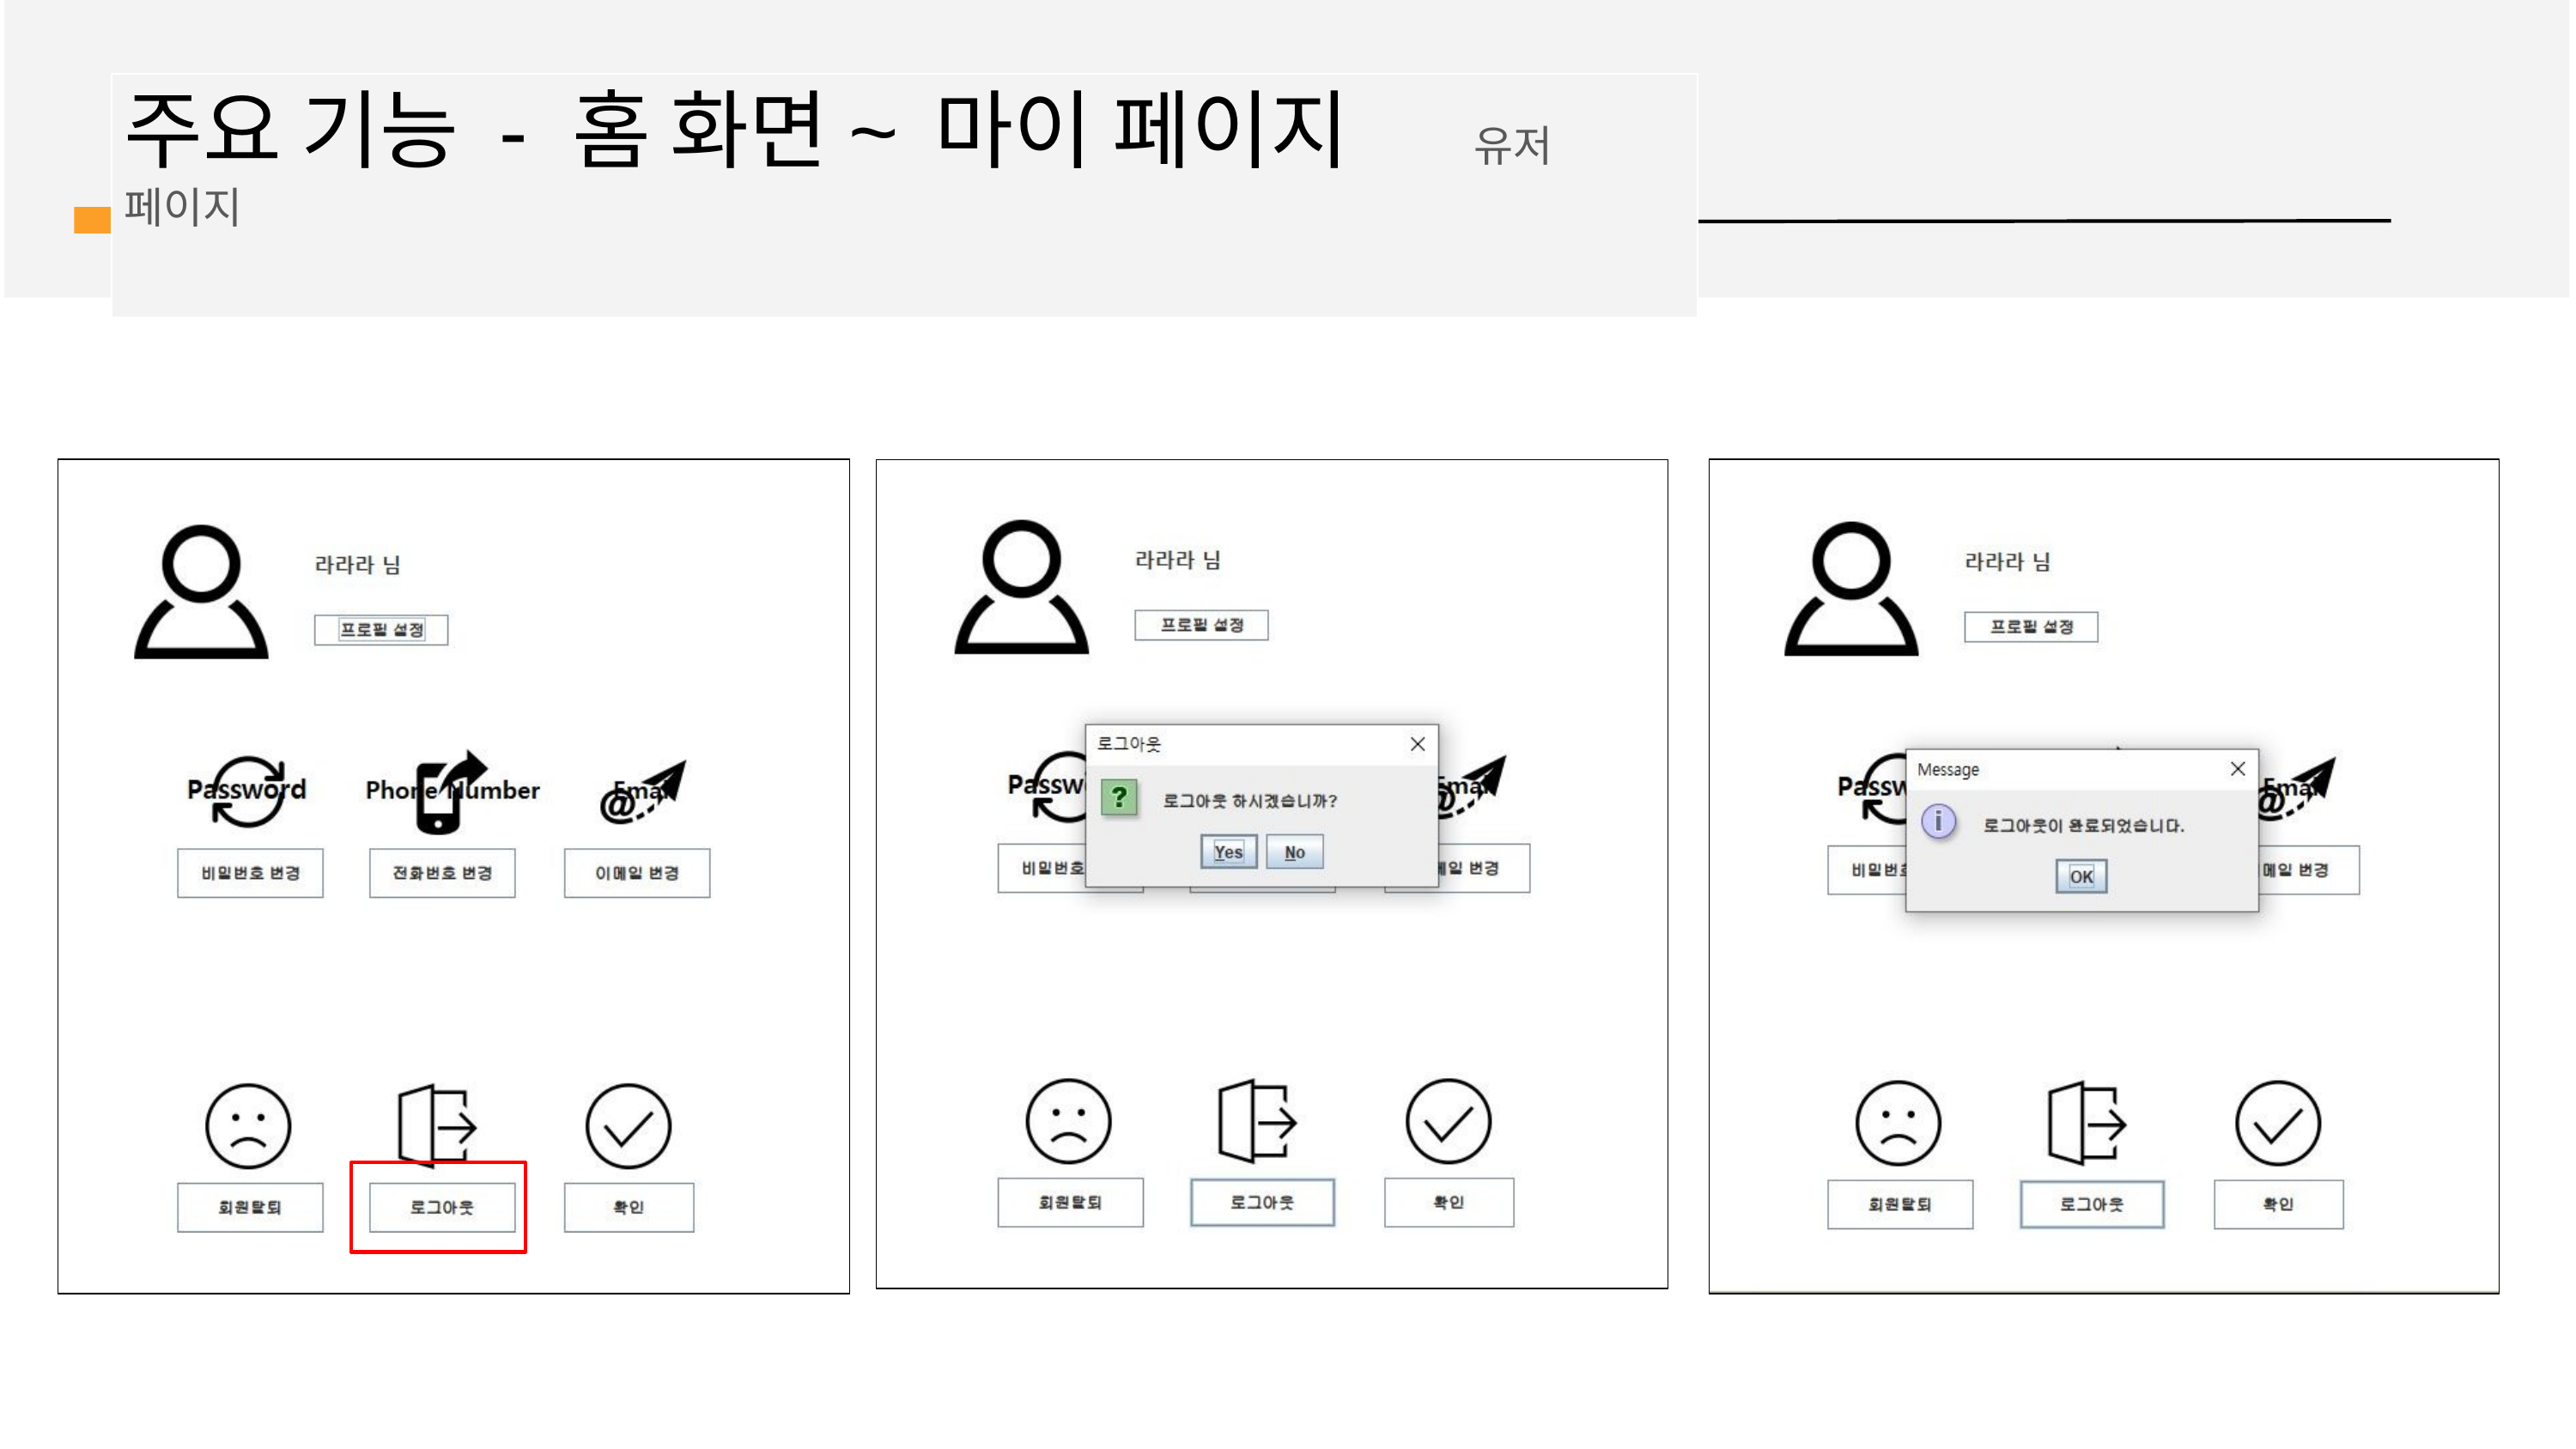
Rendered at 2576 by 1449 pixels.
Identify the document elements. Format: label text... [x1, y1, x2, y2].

text_box [350, 1162, 526, 1252]
text_box [74, 207, 112, 233]
text_box [876, 459, 1668, 1289]
text_box 페이지 [122, 179, 255, 233]
text_box [4, 0, 2570, 298]
title 주요 기능 - 홈 화면~ 마이 페이지 유저 [112, 73, 1698, 318]
text_box [1709, 458, 2500, 1294]
text_box [58, 458, 850, 1294]
